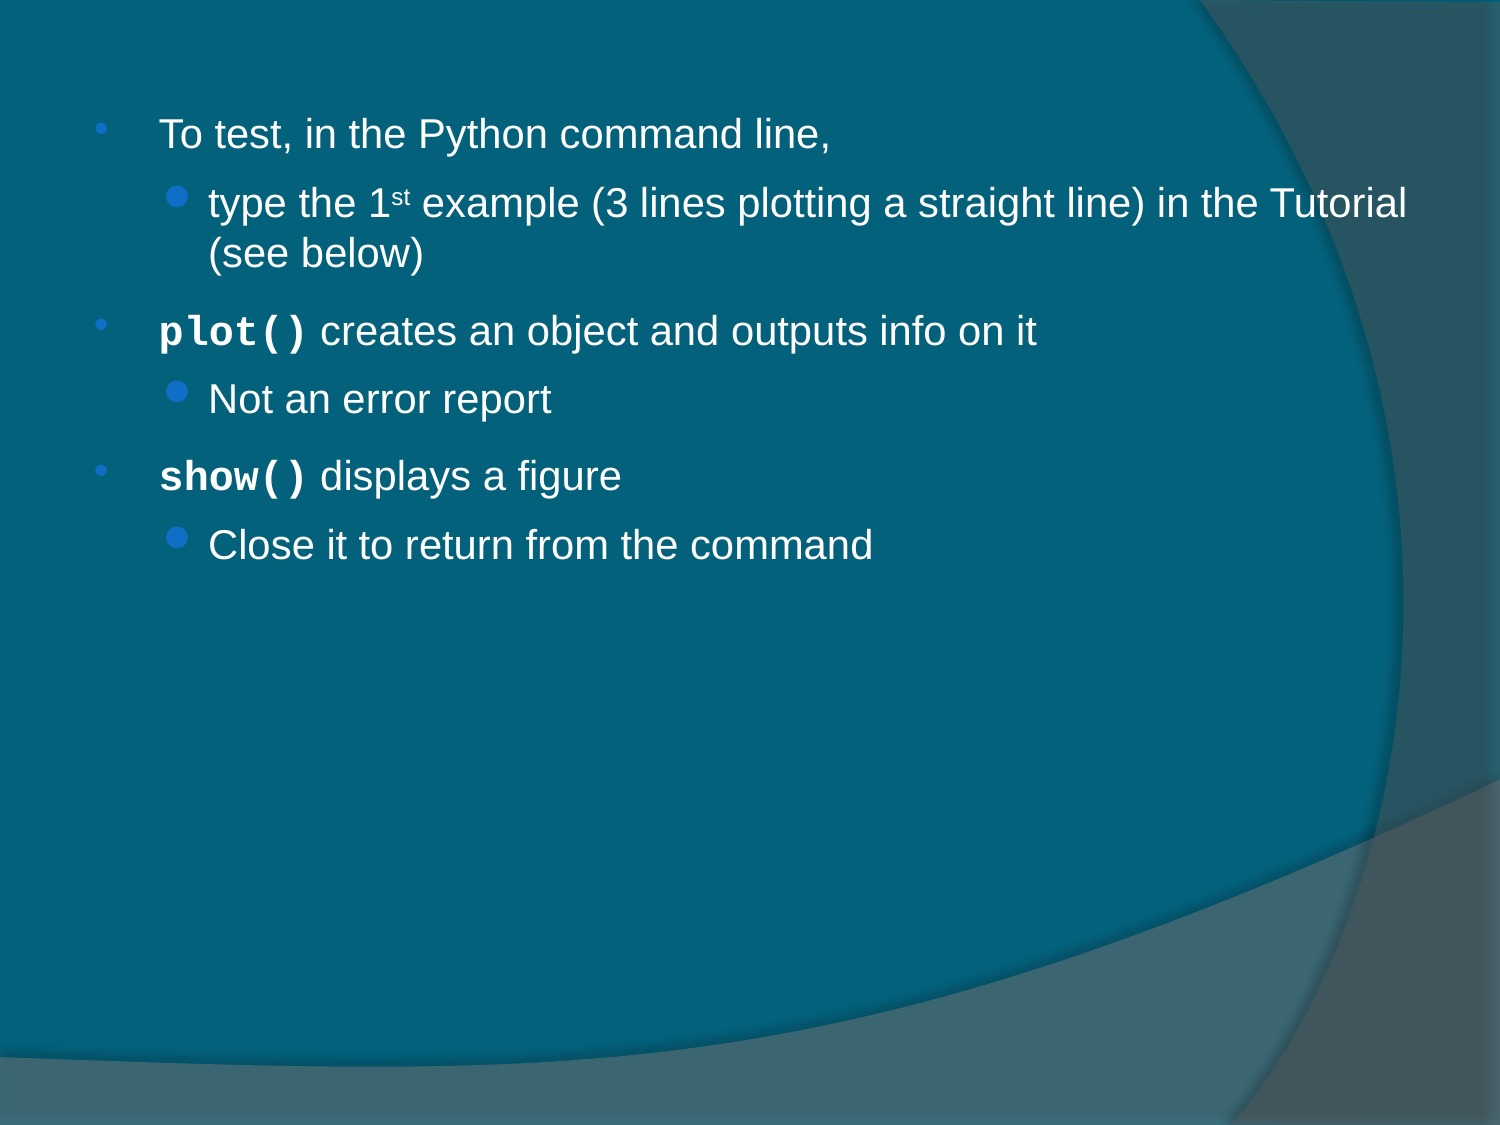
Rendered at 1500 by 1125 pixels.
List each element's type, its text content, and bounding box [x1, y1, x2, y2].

text_box To test, in the Python command line, type the 1st example (3 lines plotting a straight line) in the Tutorial (see below) plot() creates an object and outputs info on it Not an error report show() displays a figure Close it to return from the command [74, 99, 1425, 1044]
